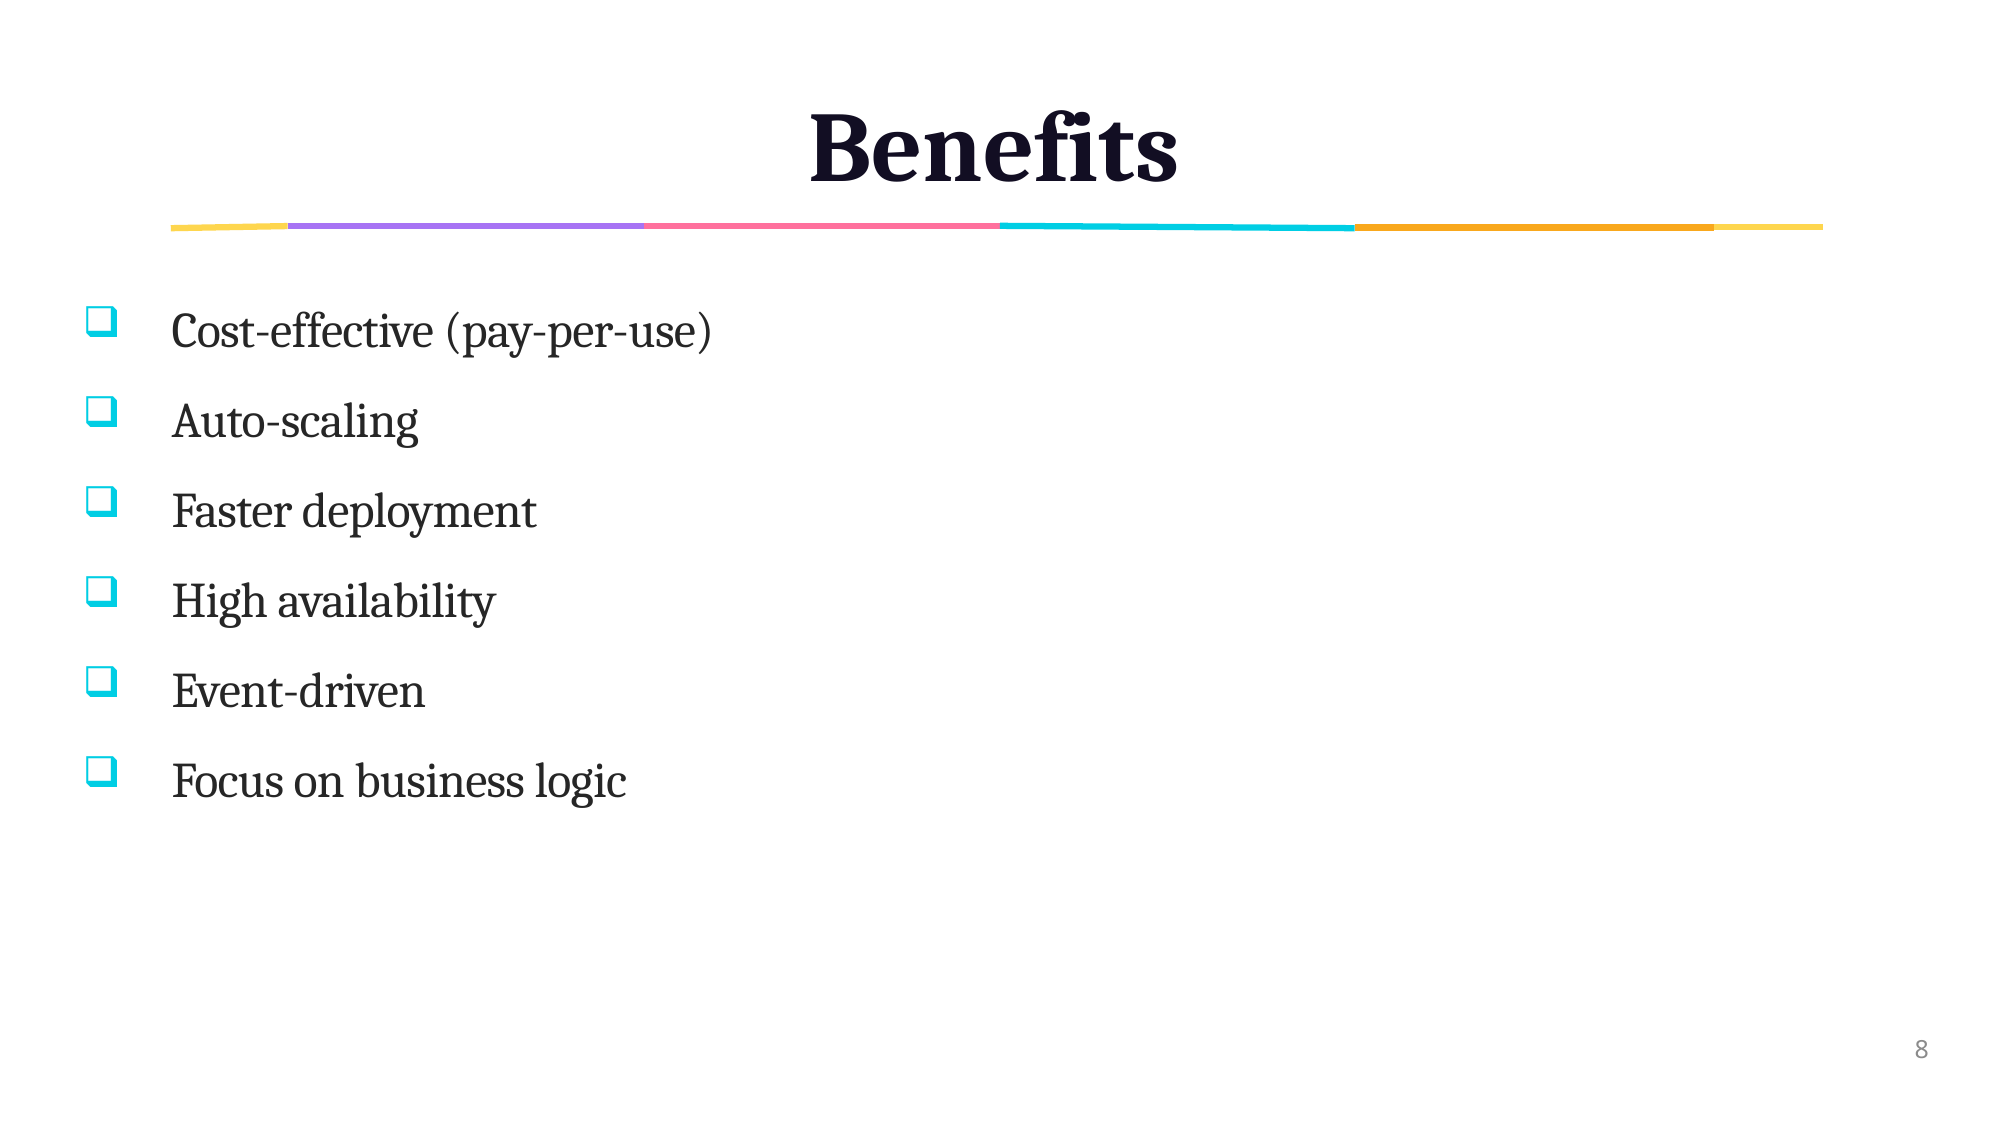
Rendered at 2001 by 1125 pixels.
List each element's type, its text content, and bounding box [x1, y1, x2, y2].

text_box Cost-effective (pay-per-use) Auto-scaling Faster deployment High availability Event-driven Focus on business logic [68, 260, 1932, 975]
slide_number 8 [1881, 1022, 1944, 1080]
title Benefits [106, 75, 1882, 209]
